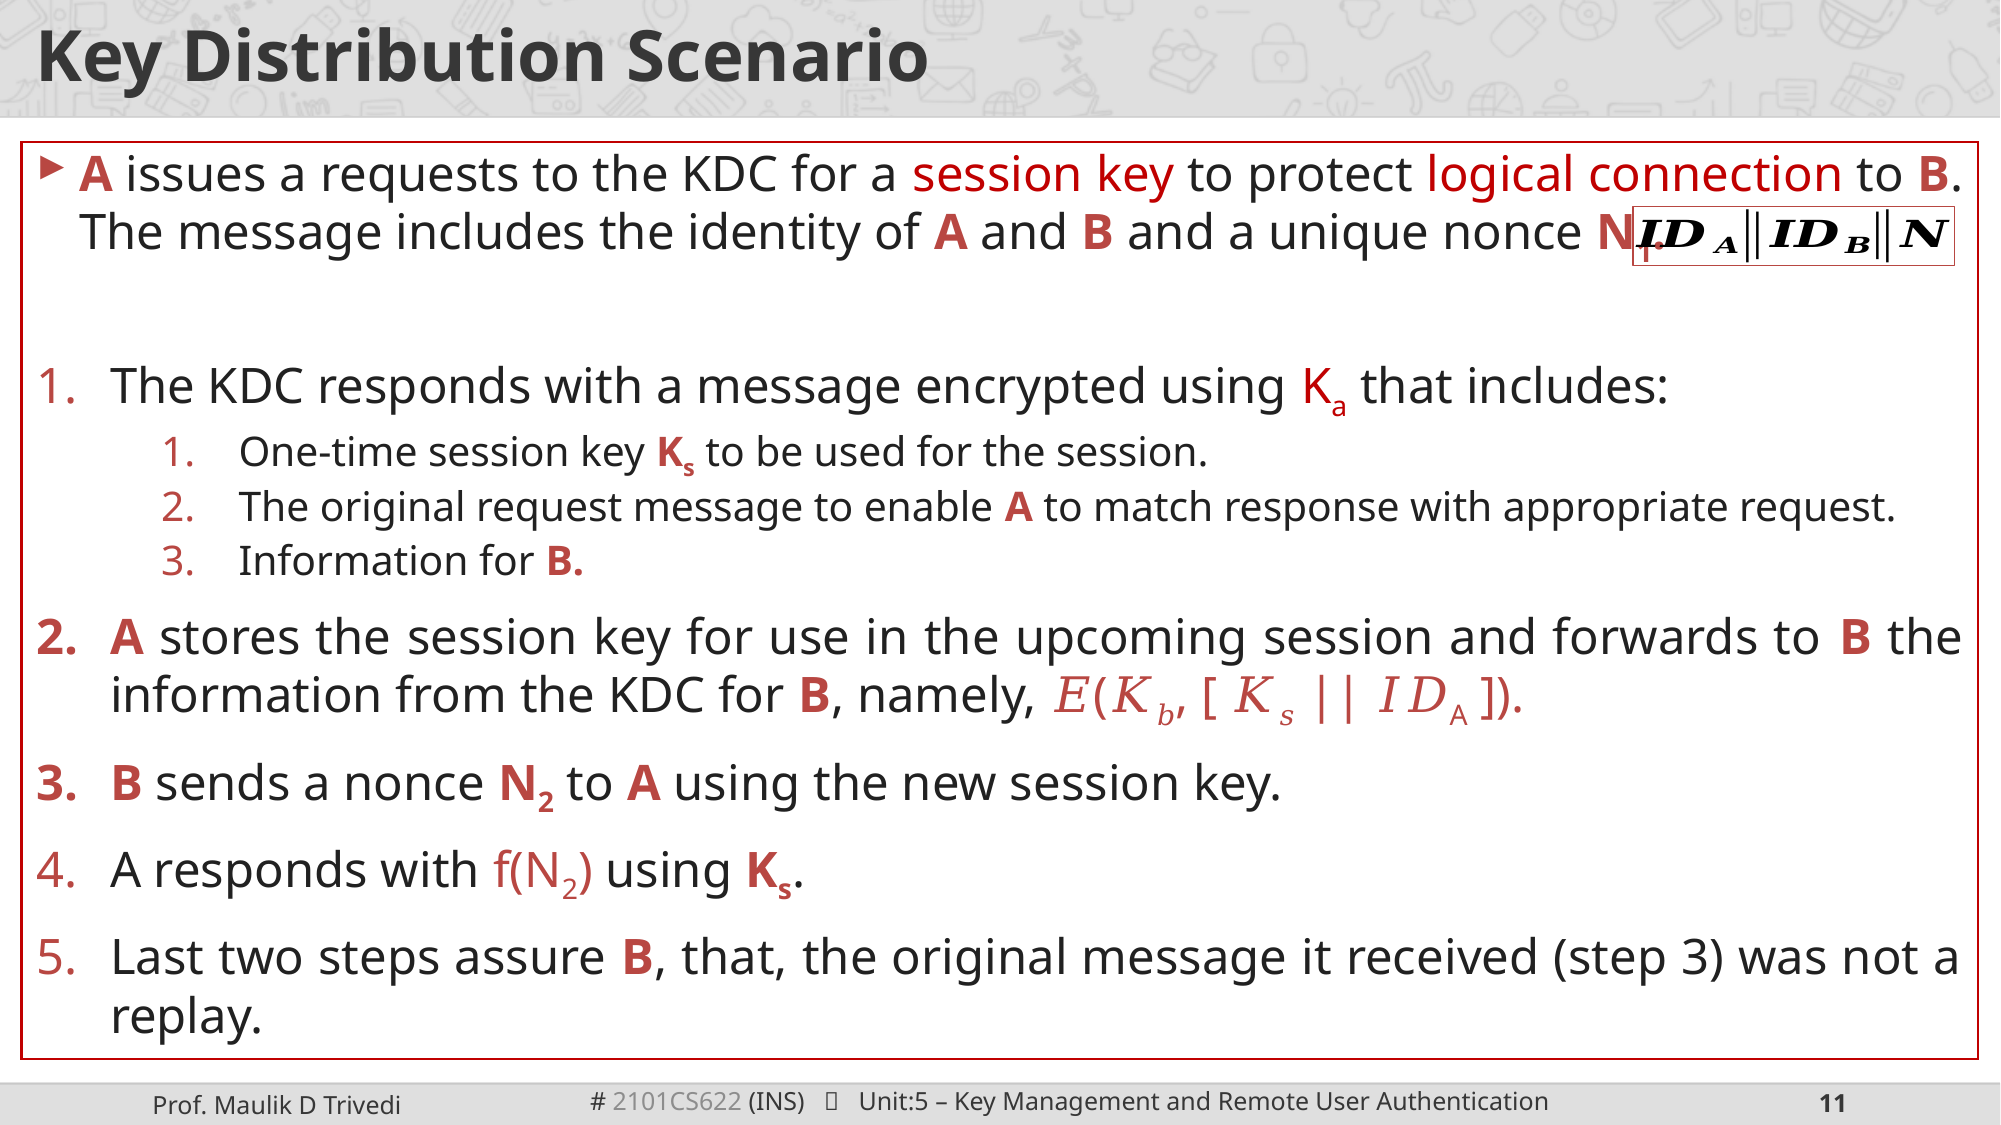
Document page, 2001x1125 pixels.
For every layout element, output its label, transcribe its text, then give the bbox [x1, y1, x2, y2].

list A issues a requests to the KDC for a session key to protect logical connection to B. The message includes the identity of A and B and a unique nonce N1. The KDC responds with a message encrypted using Ka that includes: One-time session key Ks to be used for the session. The original request message to enable A to match response with appropriate request. Information for B. A stores the session key for use in the upcoming session and forwards to B the information from the KDC for B, namely, 𝐸(𝐾𝑏, [ 𝐾𝑠 || 𝐼𝐷A ]). B sends a nonce N2 to A using the new session key. A responds with f(N2) using Ks. Last two steps assure B, that, the original message it received (step 3) was not a replay. [20, 141, 1979, 1060]
title Key Distribution Scenario [0, 0, 2000, 117]
